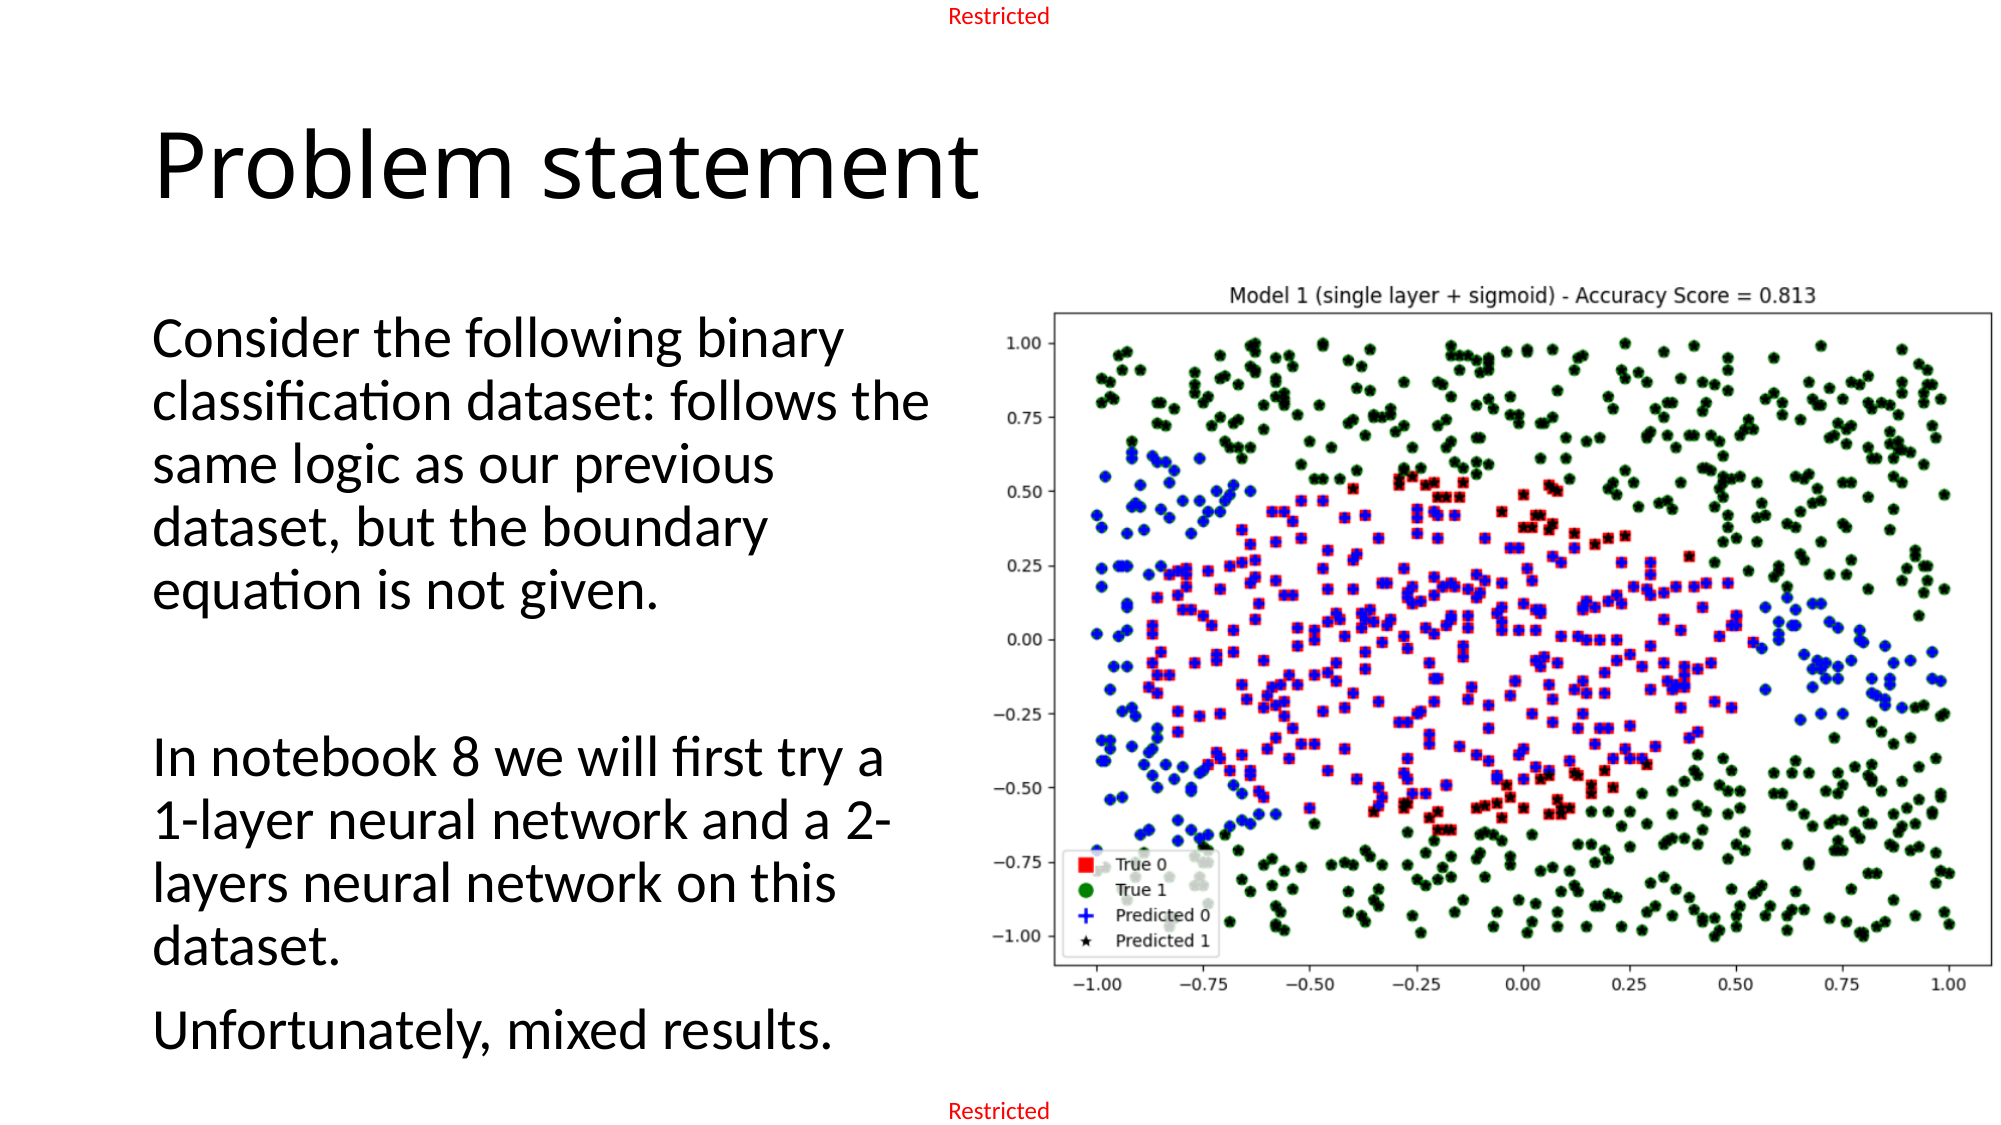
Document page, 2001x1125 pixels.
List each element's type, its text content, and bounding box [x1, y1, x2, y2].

list Consider the following binary classification dataset: follows the same logic as our previous dataset, but the boundary equation is not given. In notebook 8 we will first try a 1-layer neural network and a 2-layers neural network on this dataset. Unfortunately, mixed results. [137, 299, 988, 1125]
picture [974, 277, 2000, 1008]
title Problem statement [137, 59, 1863, 278]
